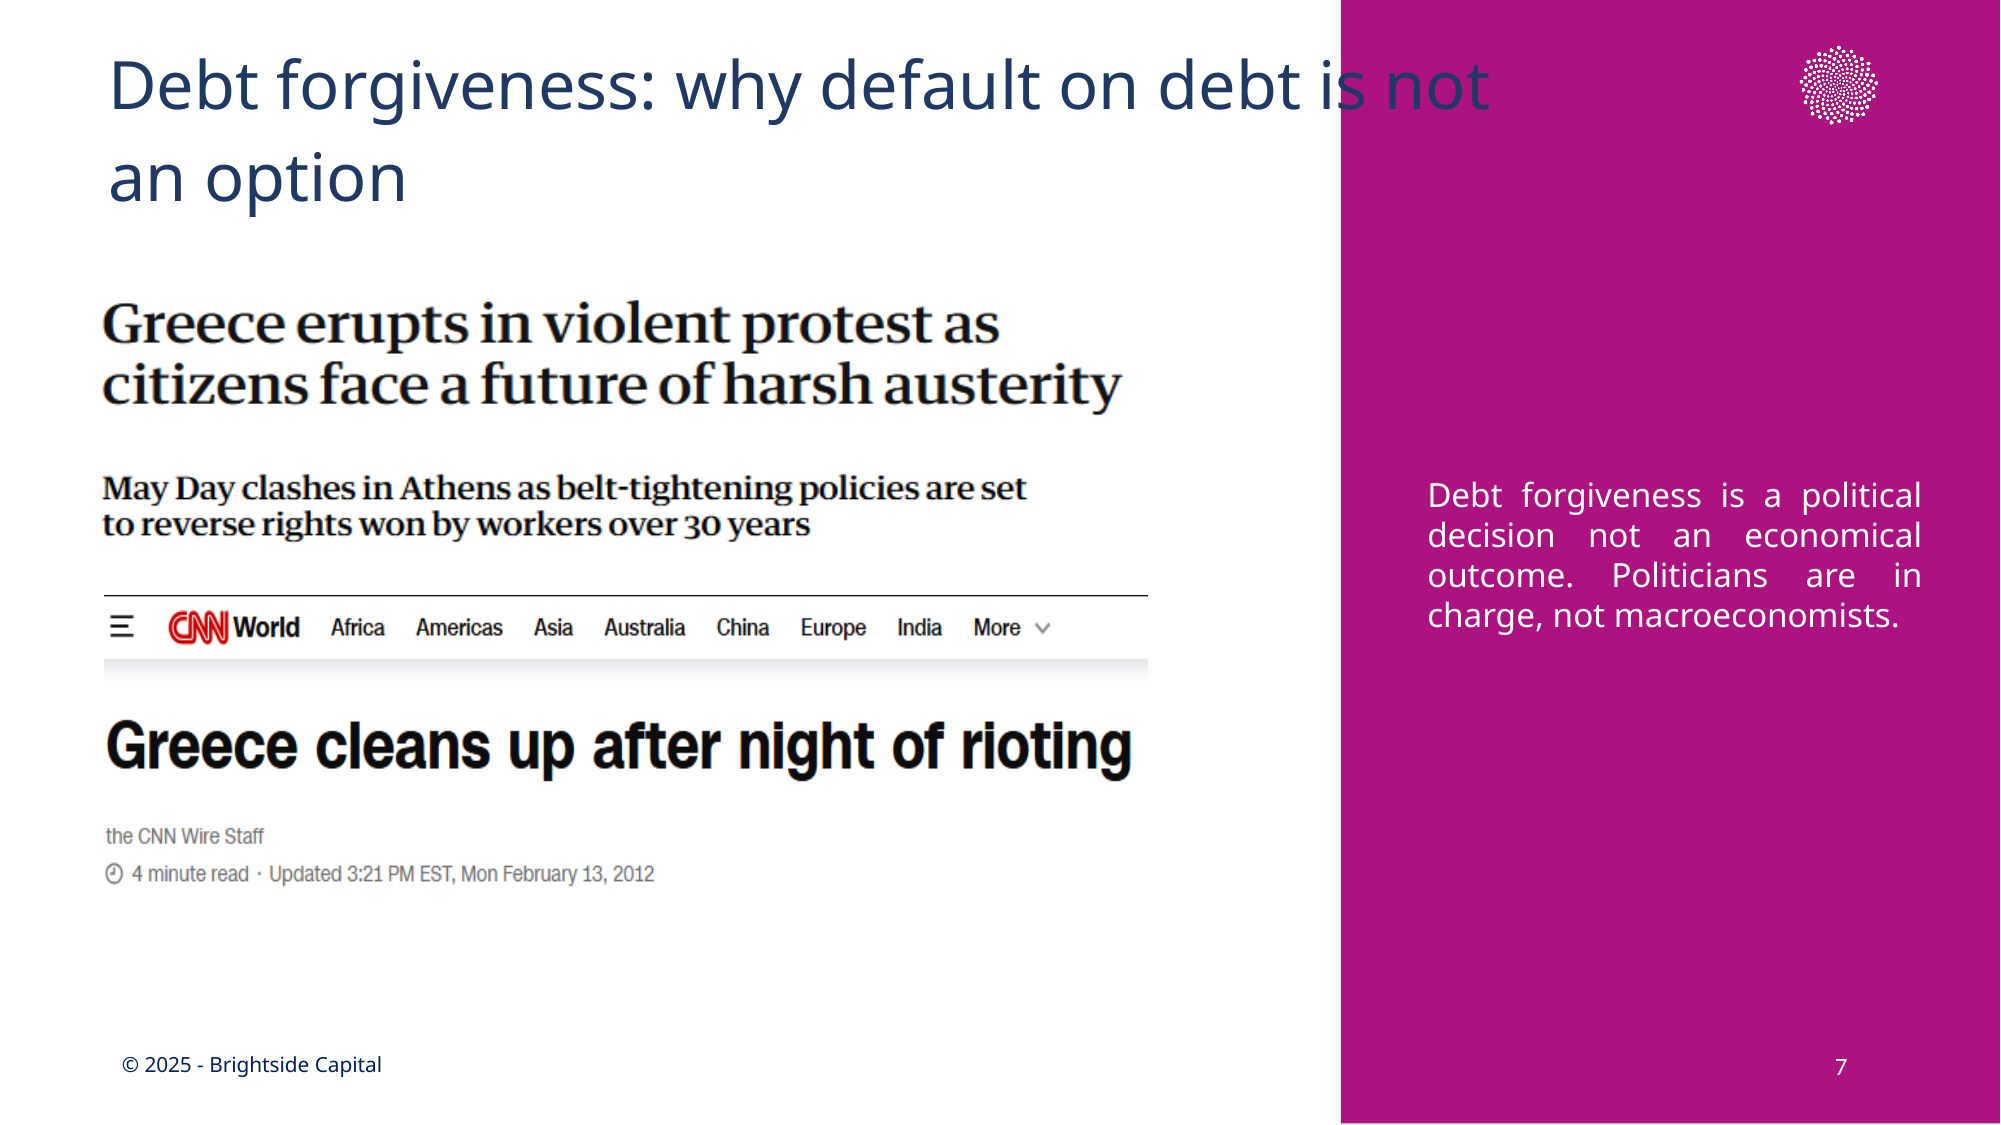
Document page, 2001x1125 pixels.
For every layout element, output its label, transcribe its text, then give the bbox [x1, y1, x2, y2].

picture [104, 595, 1148, 903]
text_box Debt forgiveness: why default on debt is not an option [93, 44, 1624, 218]
text_box [1340, 0, 2000, 1124]
picture [1784, 30, 1893, 140]
picture [93, 288, 1176, 556]
text_box [1382, 330, 1959, 894]
slide_number 7 [1412, 1035, 1863, 1096]
text_box Debt forgiveness is a political decision not an economical outcome. Politicians are in charge, not macroeconomists. [1412, 467, 1938, 642]
